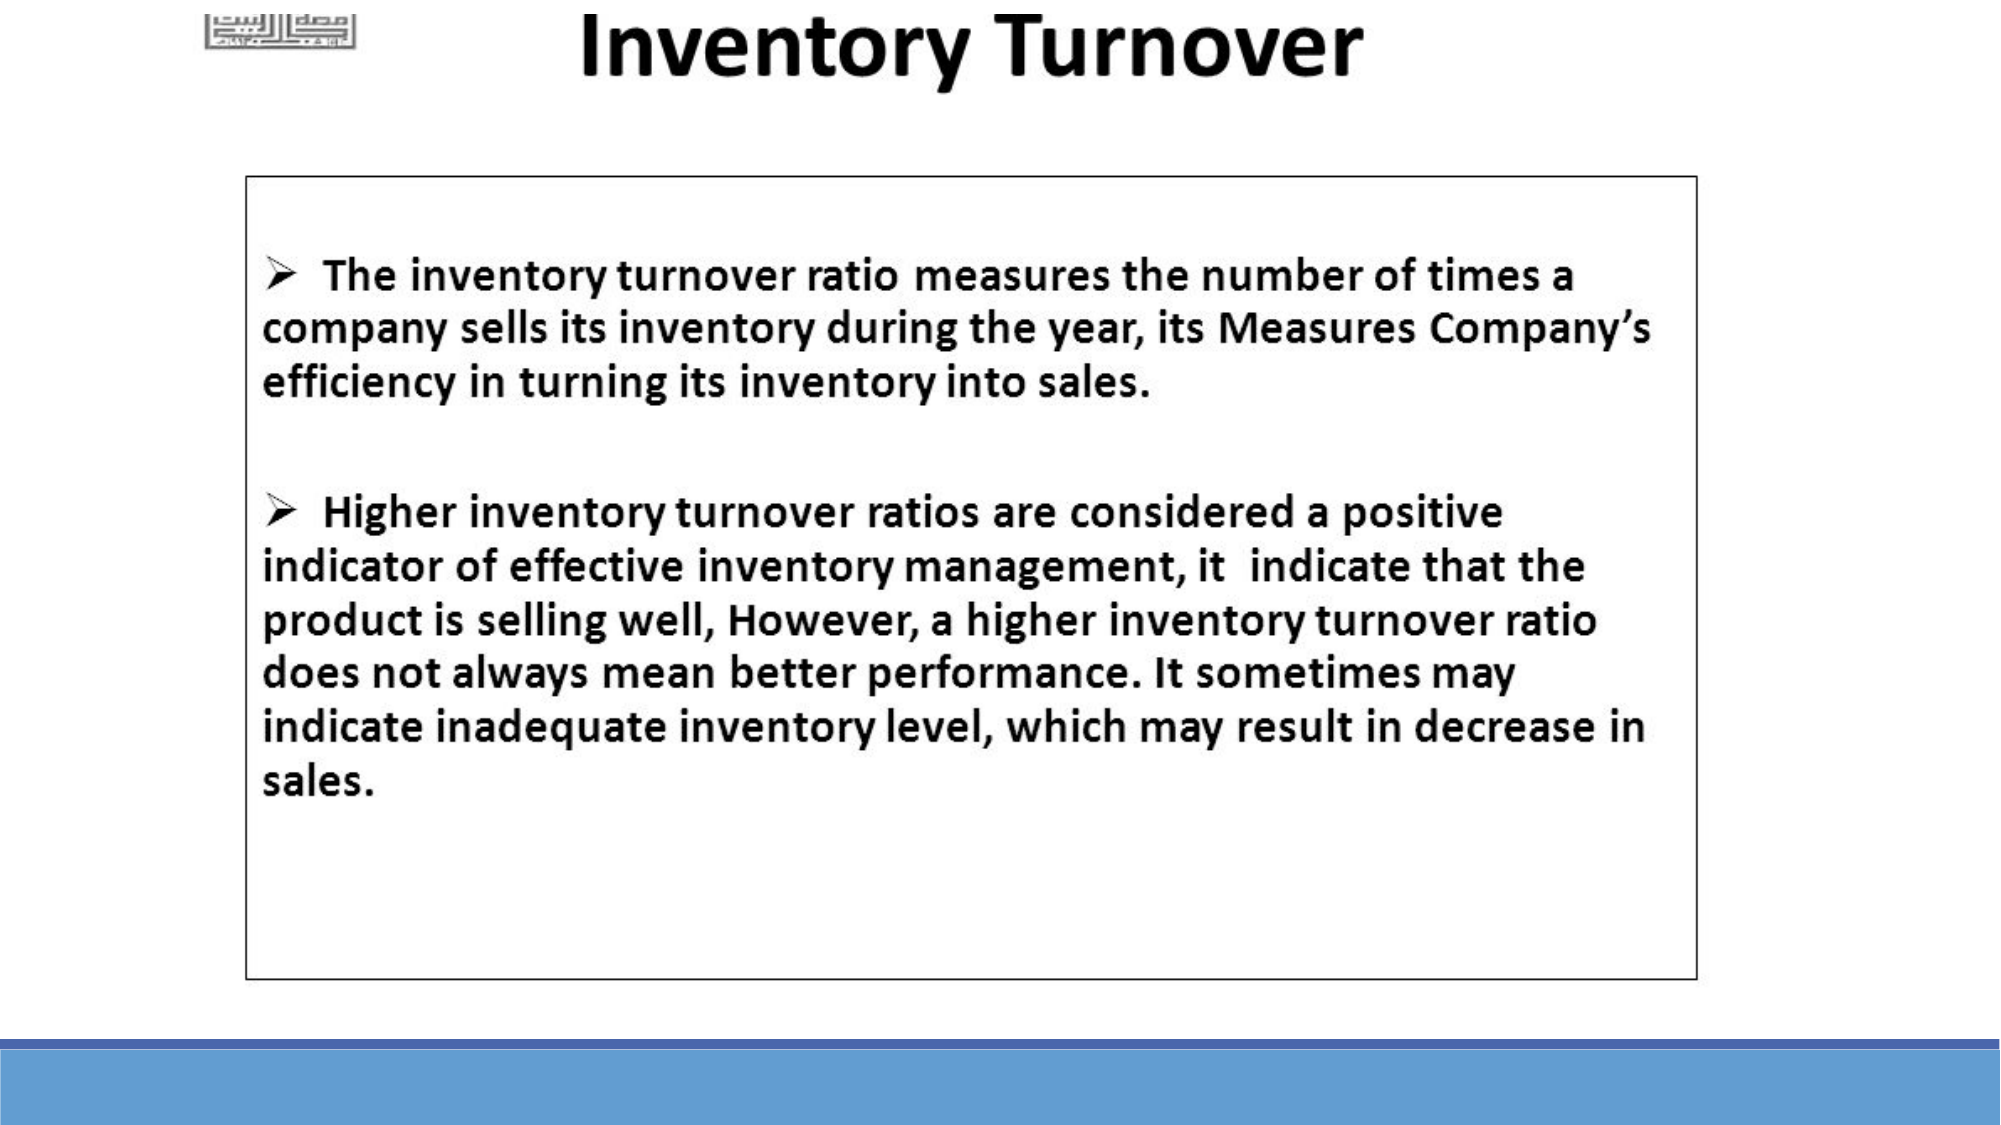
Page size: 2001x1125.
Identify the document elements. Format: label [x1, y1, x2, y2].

picture [164, 13, 1777, 1033]
